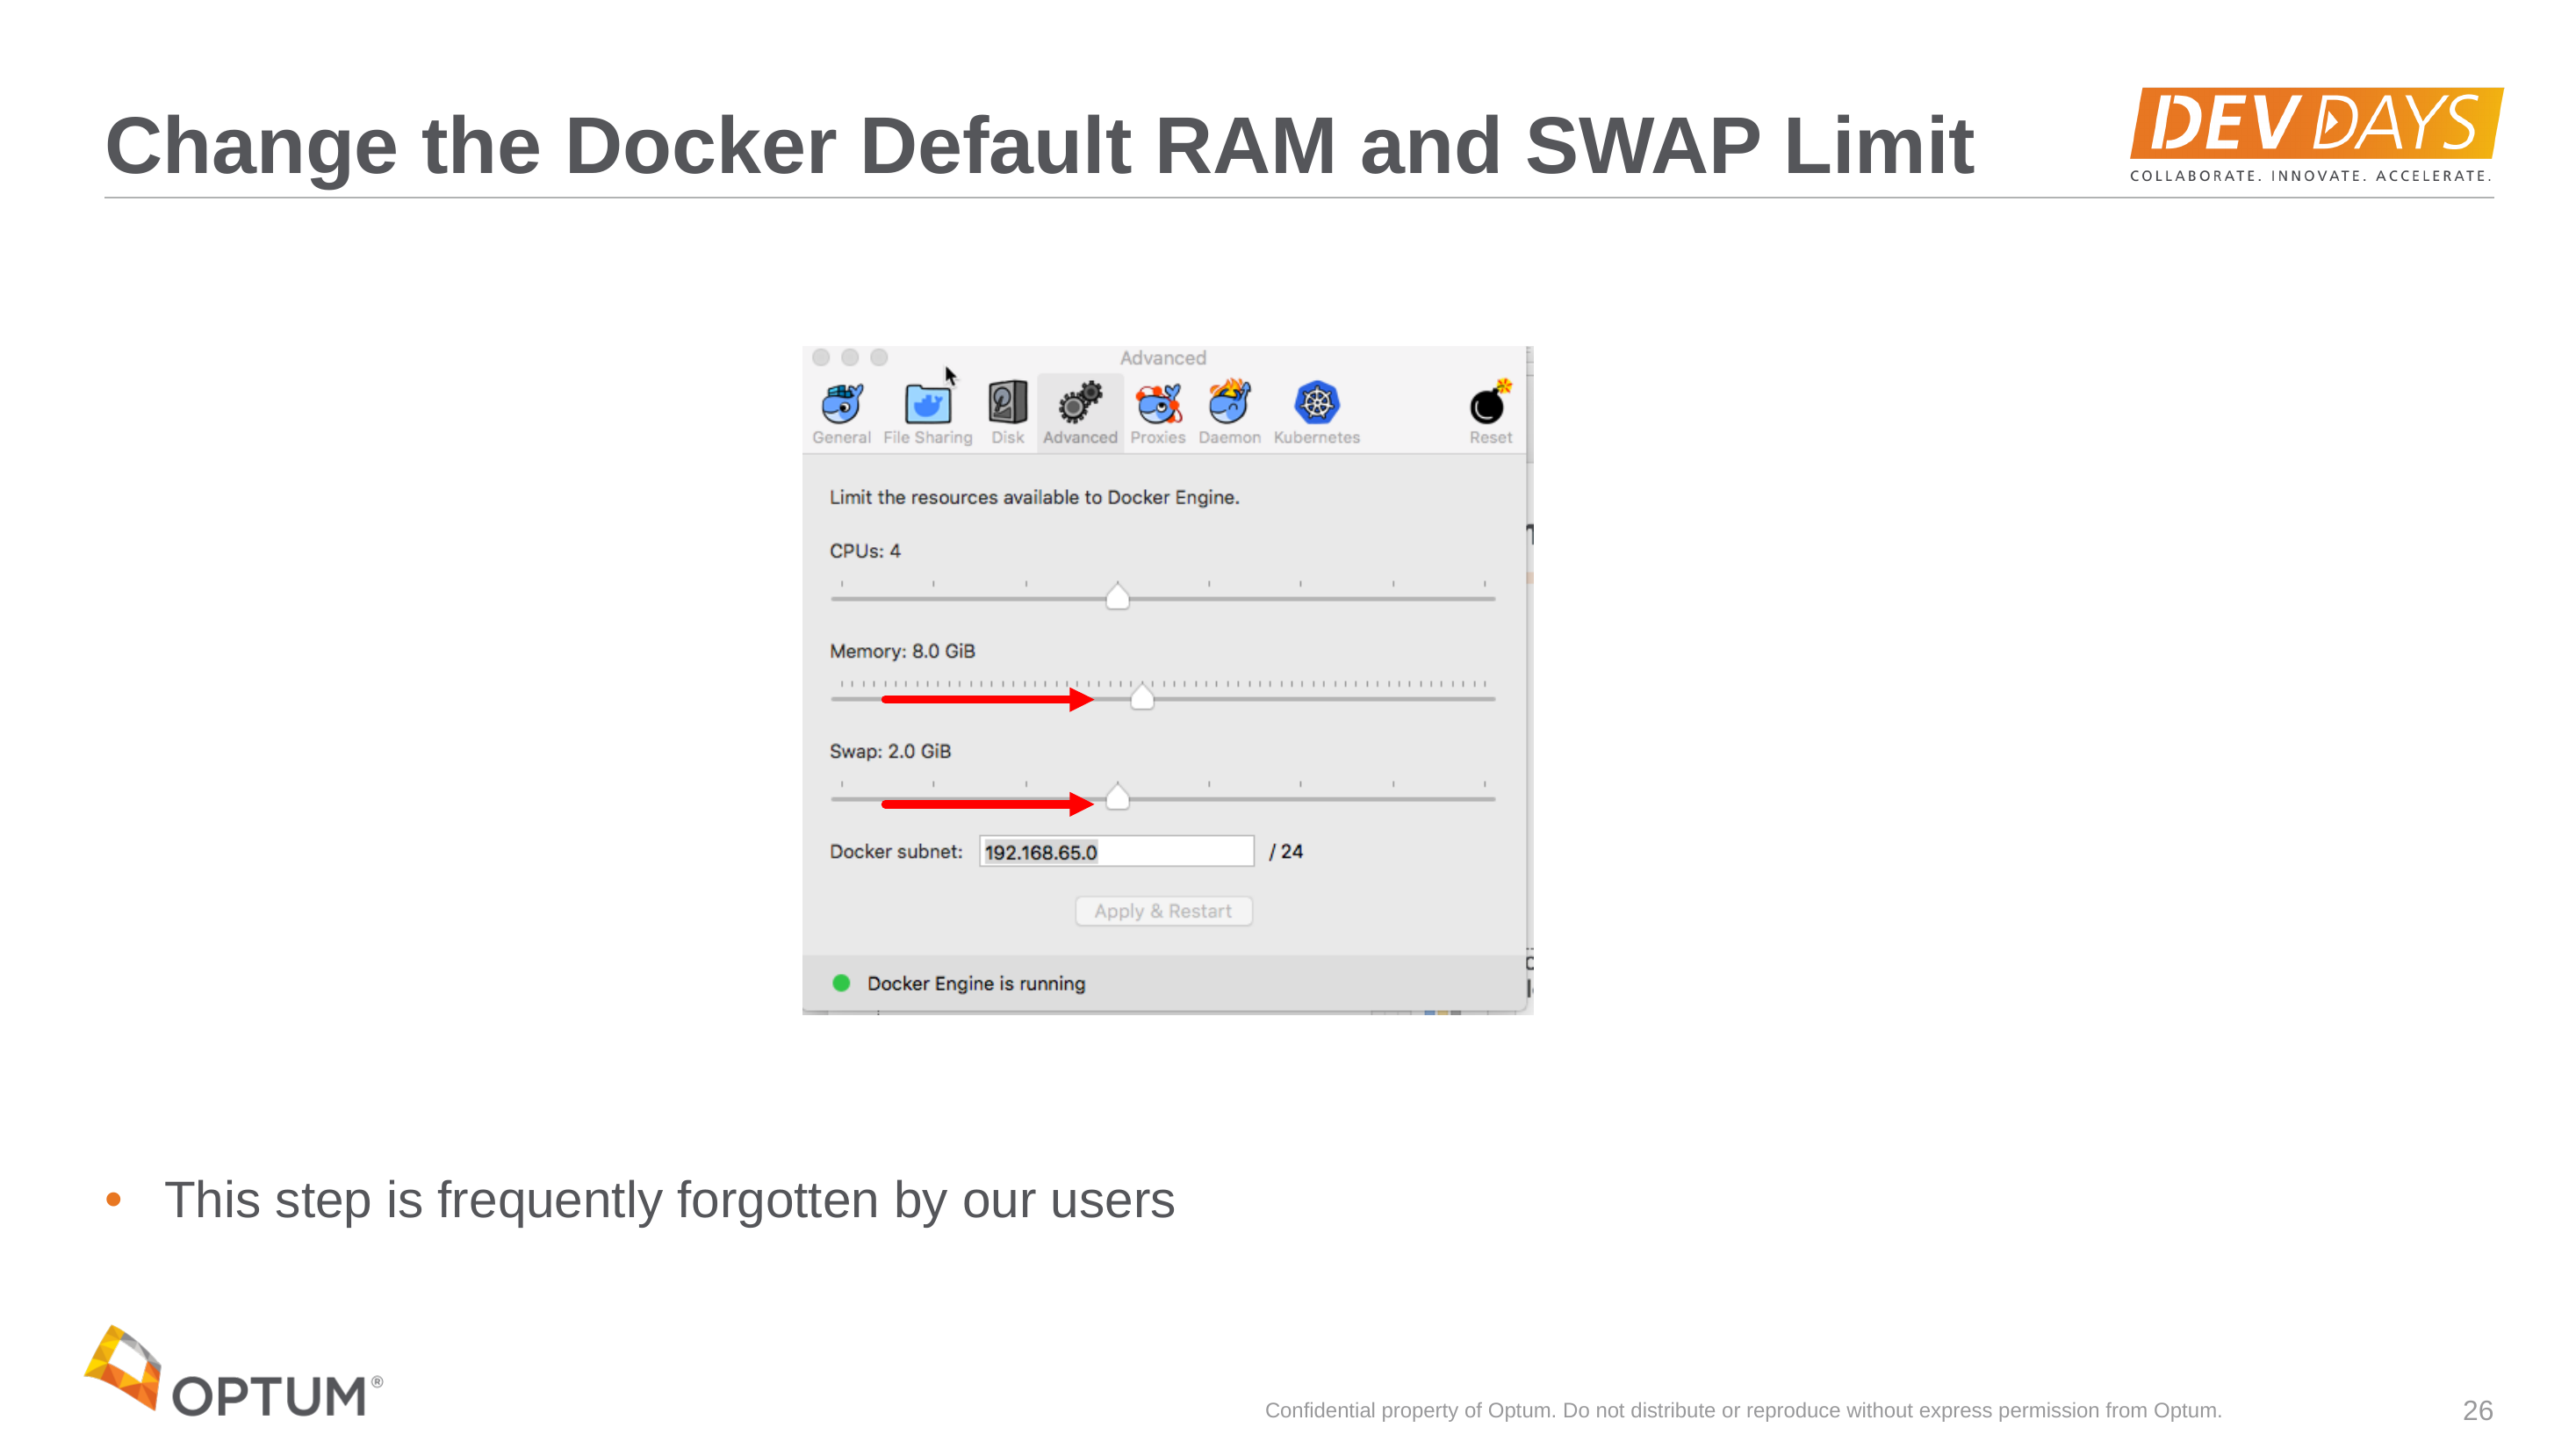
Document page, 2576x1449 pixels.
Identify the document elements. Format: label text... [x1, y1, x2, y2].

title Change the Docker Default RAM and SWAP Limit [104, 83, 2495, 191]
picture [83, 1323, 385, 1417]
footer Confidential property of Optum. Do not distribute or reproduce without express permission from Optum. [1119, 1370, 2371, 1448]
picture [802, 346, 1534, 1015]
slide_number 26 [2379, 1370, 2494, 1448]
list This step is frequently forgotten by our users [104, 1171, 2495, 1286]
